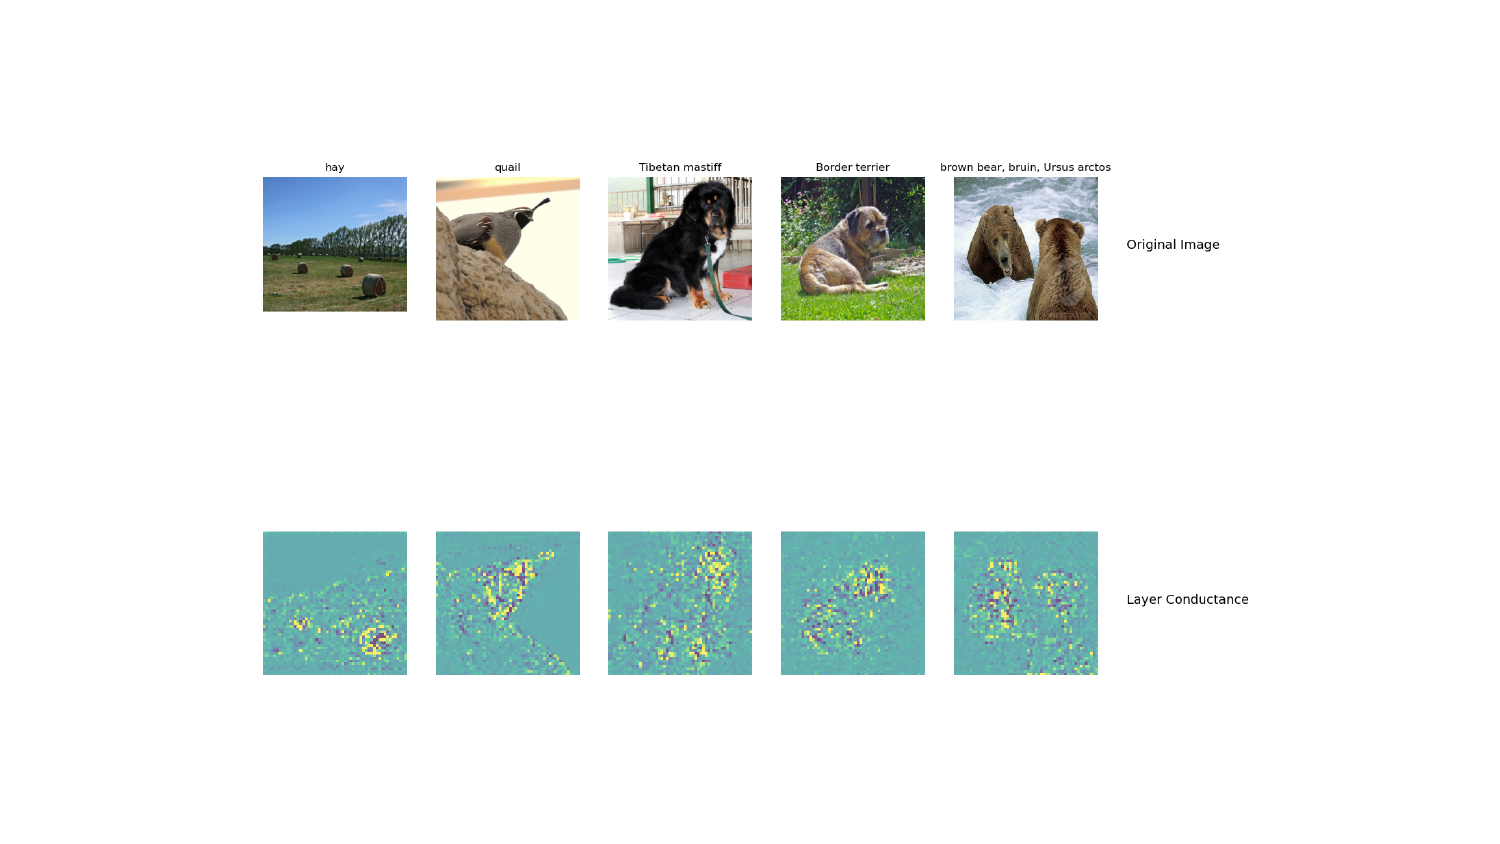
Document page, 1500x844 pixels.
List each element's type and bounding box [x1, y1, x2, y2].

picture [100, 0, 1400, 844]
